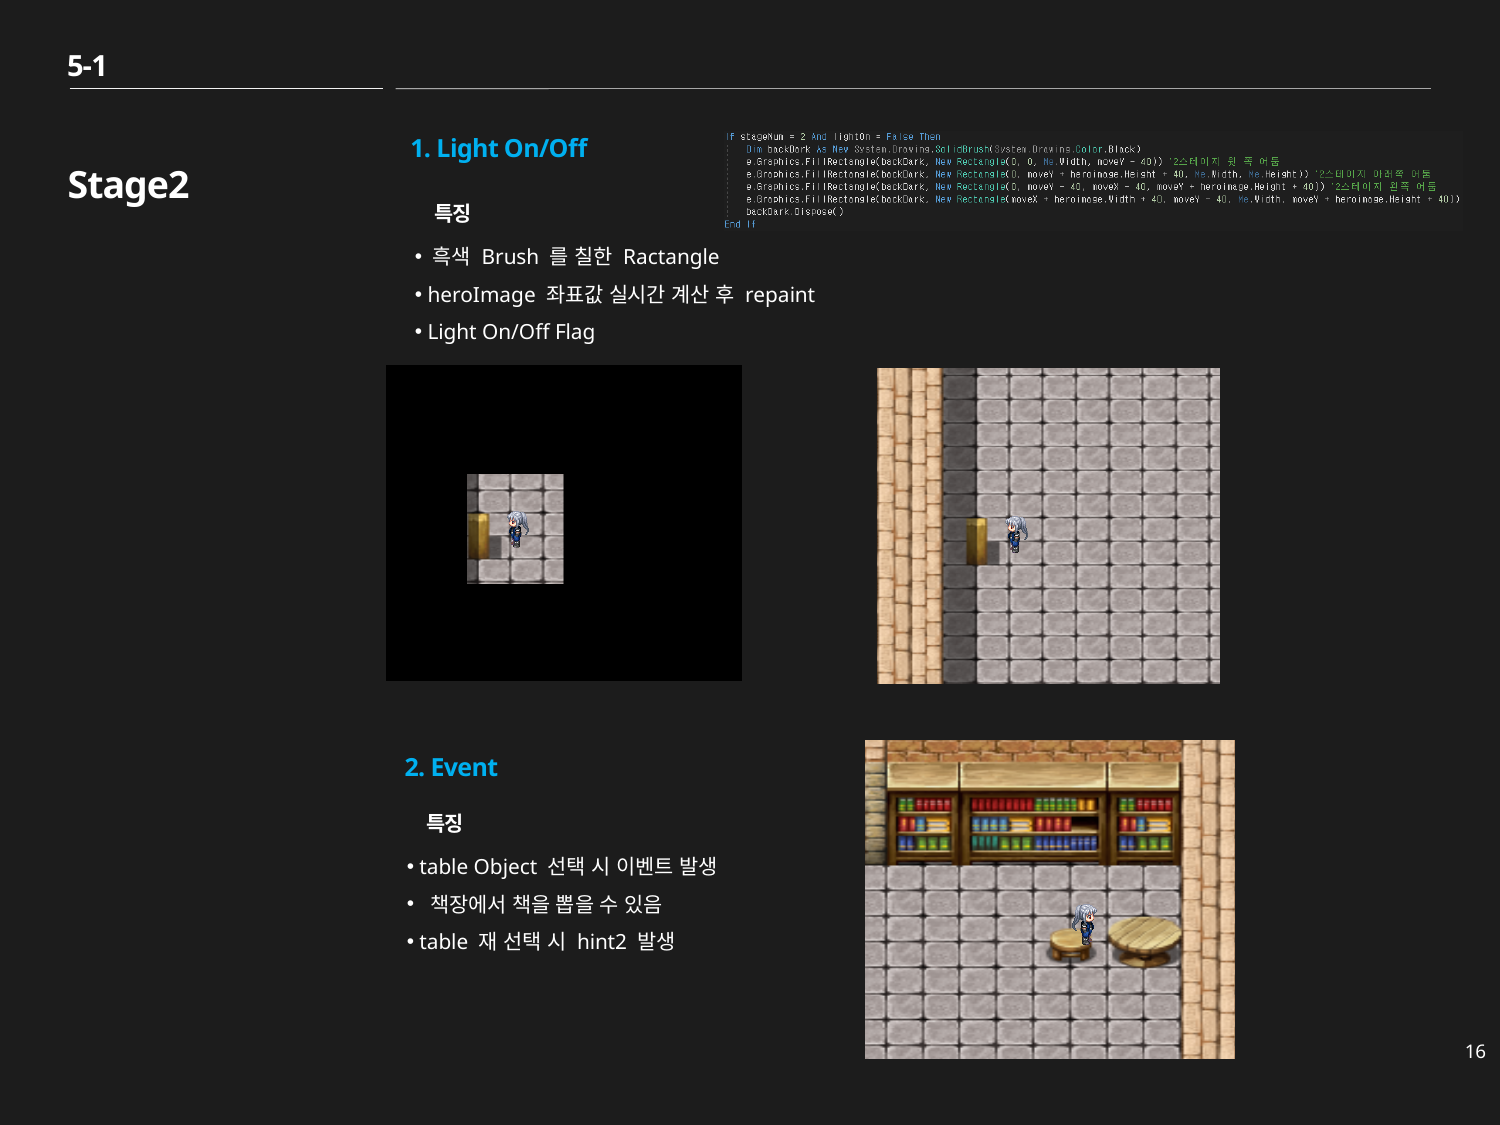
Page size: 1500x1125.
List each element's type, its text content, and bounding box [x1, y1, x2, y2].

text_box 1. Light On/Off [395, 125, 821, 171]
picture [865, 740, 1235, 1059]
text_box table Object 선택 시 이벤트 발생 책장에서 책을 뽑을 수 있음 table 재 선택 시 hint2 발생 [392, 834, 860, 987]
text_box 흑색 Brush 를 칠한 Ractangle heroImage 좌표값 실시간 계산 후 repaint Light On/Off Flag [400, 224, 1109, 377]
title Stage2 [52, 153, 384, 395]
picture [876, 367, 1220, 684]
text_box 5-1 [52, 39, 123, 90]
text_box 16 [1379, 1032, 1500, 1073]
picture [386, 365, 742, 682]
text_box 특징 [409, 193, 718, 224]
text_box 특징 [400, 803, 860, 834]
picture [724, 131, 1464, 231]
text_box 2. Event [389, 744, 809, 790]
